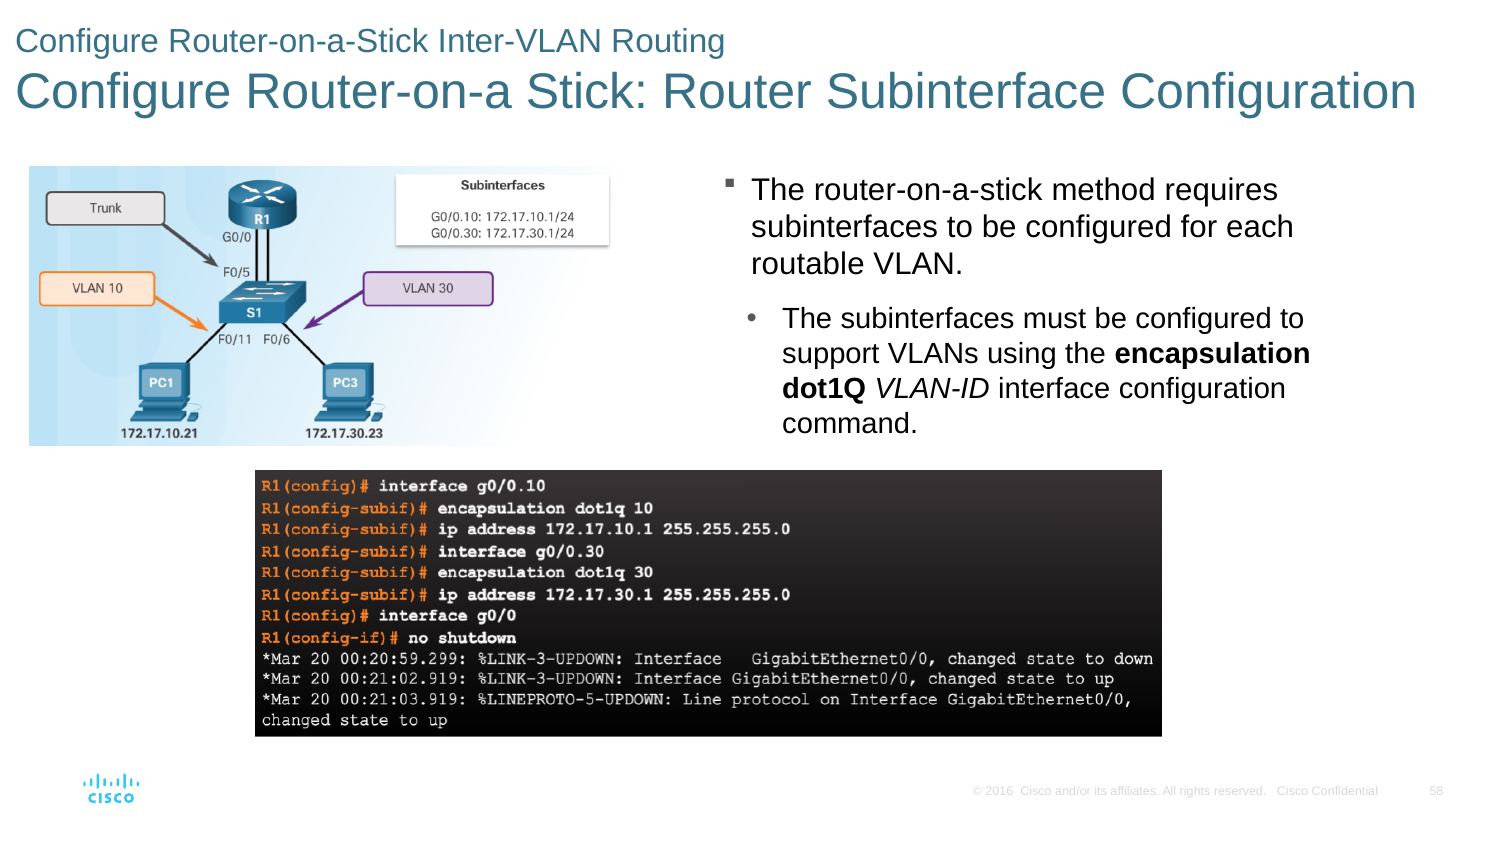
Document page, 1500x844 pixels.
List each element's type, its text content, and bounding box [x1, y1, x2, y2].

list The router-on-a-stick method requires subinterfaces to be configured for each routable VLAN. The subinterfaces must be configured to support VLANs using the encapsulation dot1Q VLAN-ID interface configuration command. [708, 161, 1384, 441]
picture [254, 470, 1162, 737]
picture [28, 166, 618, 446]
title Configure Router-on-a-Stick Inter-VLAN Routing Configure Router-on-a Stick: Router Subinterface Configuration [0, 6, 1500, 131]
